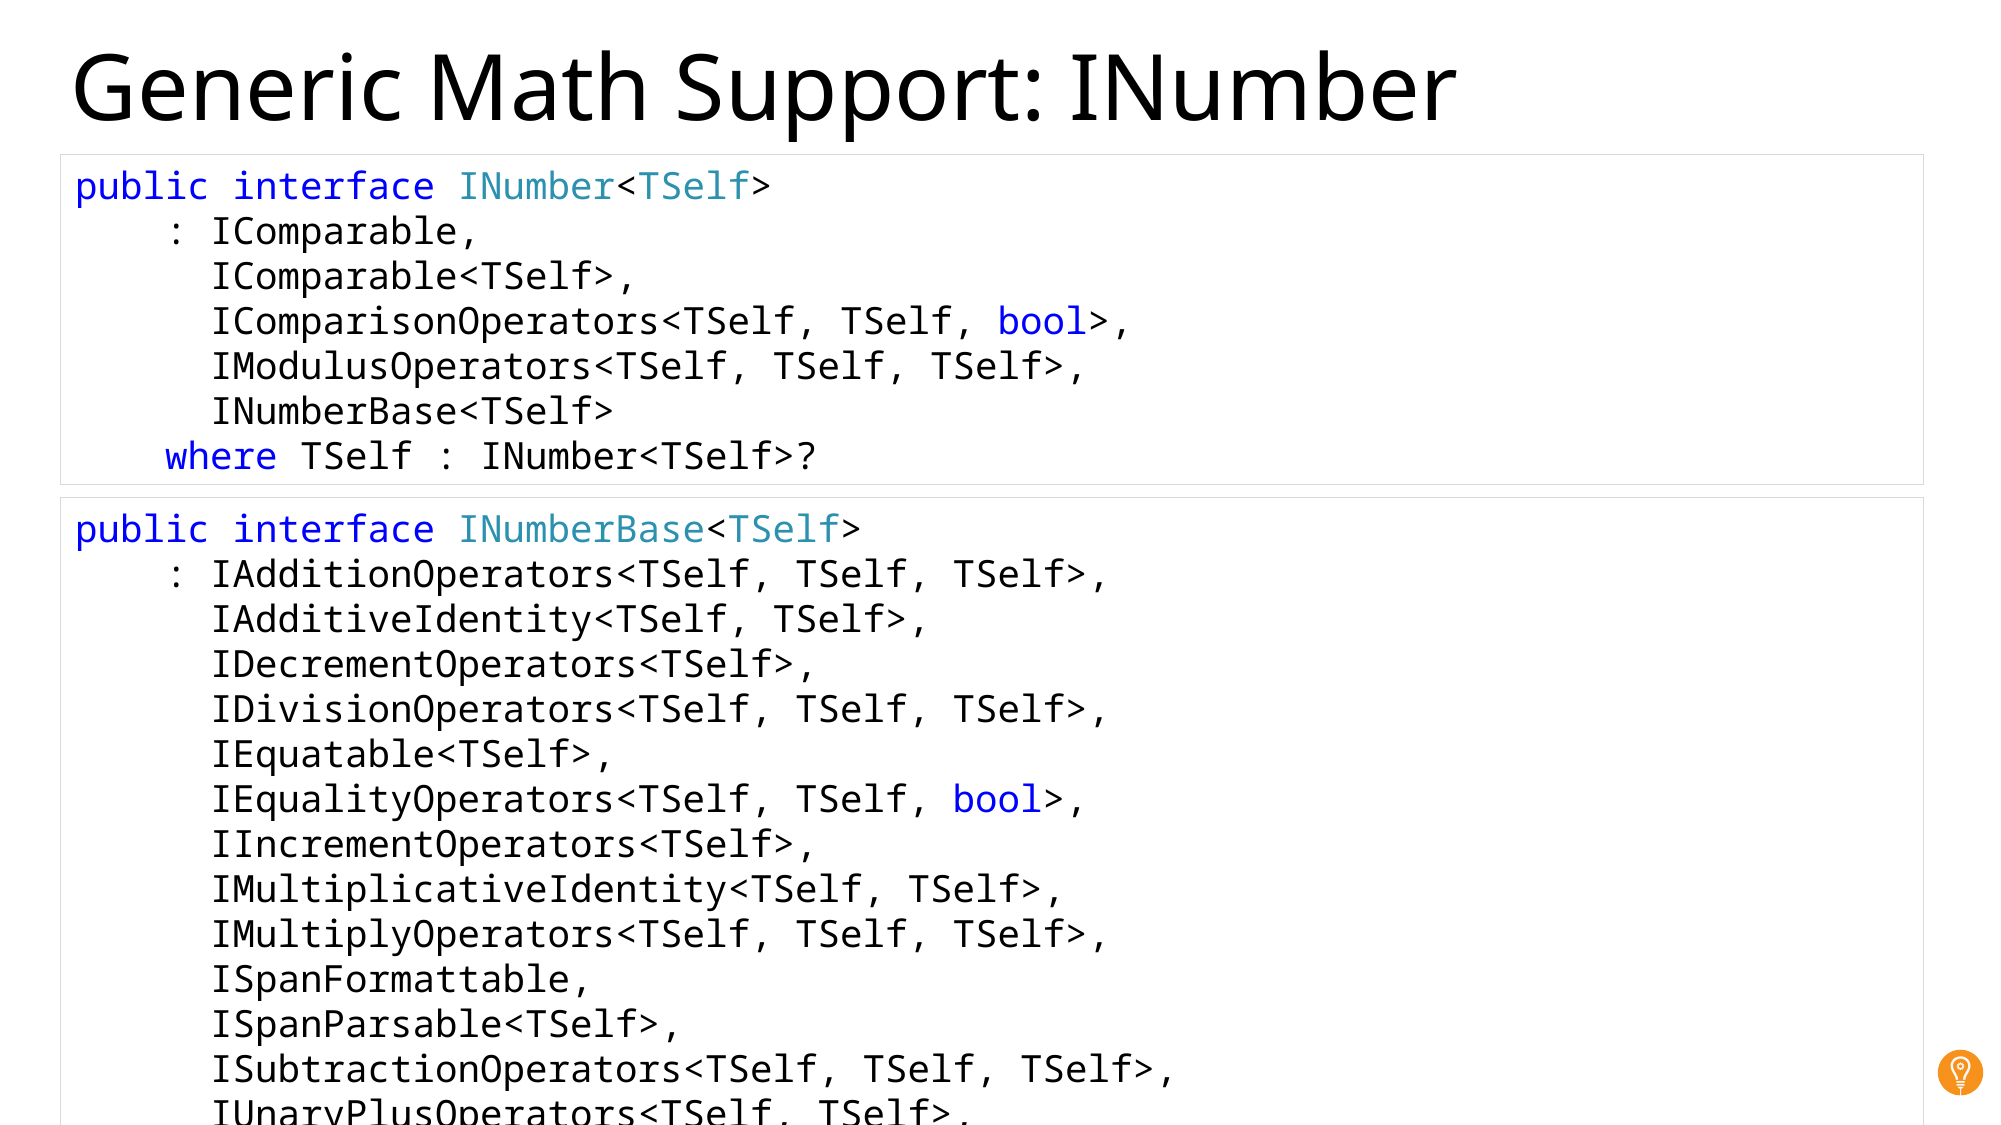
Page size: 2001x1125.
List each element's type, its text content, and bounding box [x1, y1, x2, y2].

picture [1937, 1049, 1984, 1096]
title Generic Math Support: INumber [55, 19, 1946, 162]
text_box public interface INumber<TSelf> : IComparable, IComparable<TSelf>, IComparisonOperators<TSelf, TSelf, bool>, IModulusOperators<TSelf, TSelf, TSelf>, INumberBase<TSelf> where TSelf : INumber<TSelf>? [60, 154, 1924, 485]
text_box public interface INumberBase<TSelf> : IAdditionOperators<TSelf, TSelf, TSelf>, IAdditiveIdentity<TSelf, TSelf>, IDecrementOperators<TSelf>, IDivisionOperators<TSelf, TSelf, TSelf>, IEquatable<TSelf>, IEqualityOperators<TSelf, TSelf, bool>, IIncrementOperators<TSelf>, IMultiplicativeIdentity<TSelf, TSelf>, IMultiplyOperators<TSelf, TSelf, TSelf>, ISpanFormattable, ISpanParsable<TSelf>, ISubtractionOperators<TSelf, TSelf, TSelf>, IUnaryPlusOperators<TSelf, TSelf>, IUnaryNegationOperators<TSelf, TSelf> where TSelf : INumberBase<TSelf>? [60, 497, 1924, 1125]
